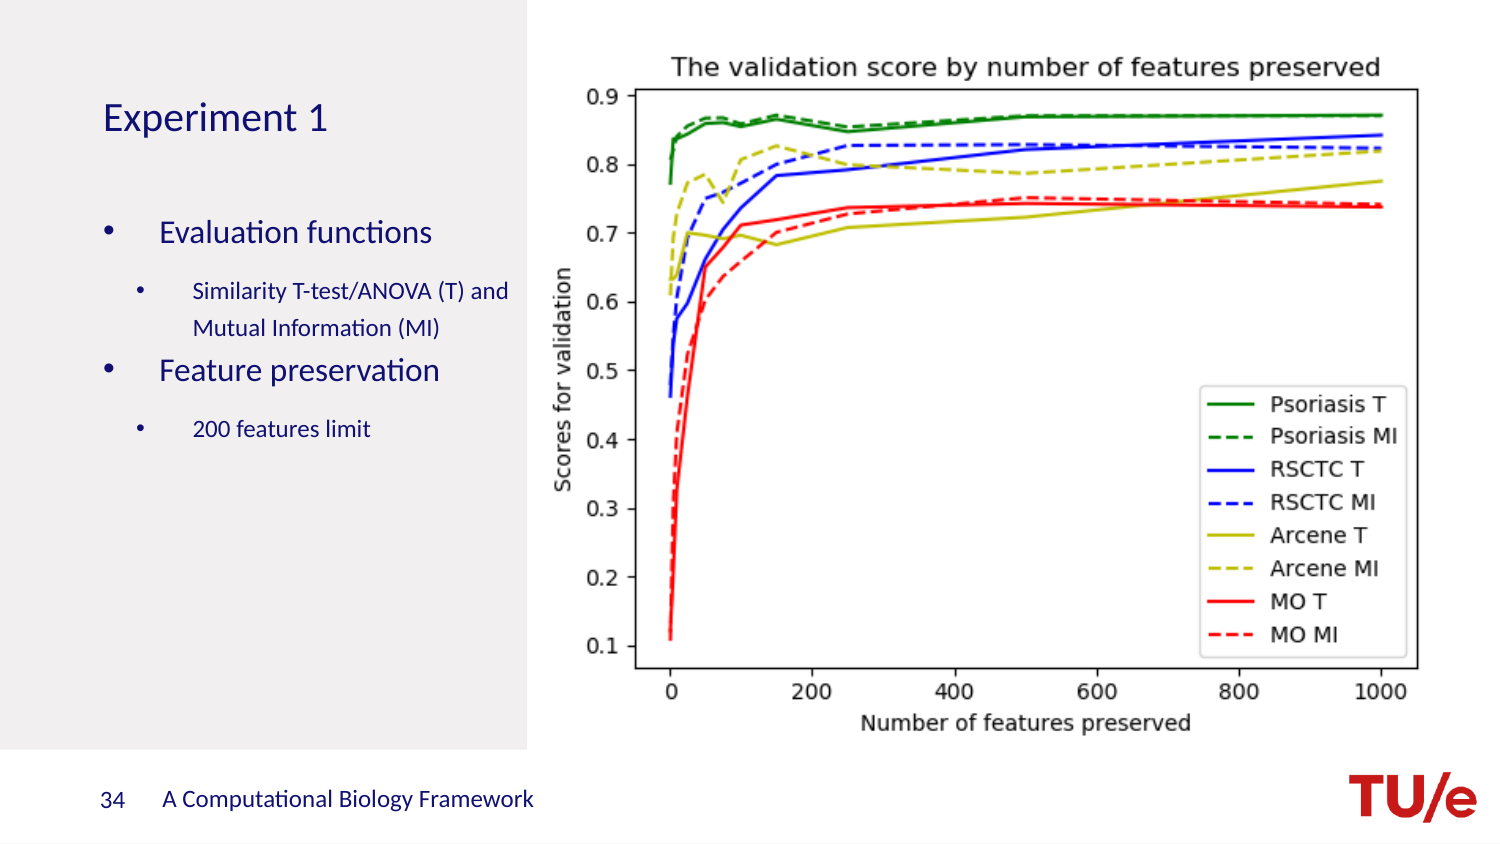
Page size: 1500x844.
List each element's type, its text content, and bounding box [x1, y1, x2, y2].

picture [1336, 759, 1489, 835]
list Experiment 1 Evaluation functions Similarity T-test/ANOVA (T) and Mutual Information (MI) Feature preservation 200 features limit [103, 102, 526, 750]
footer A Computational Biology Framework [162, 782, 1267, 841]
picture [526, 0, 1500, 750]
slide_number 34 [100, 783, 199, 841]
